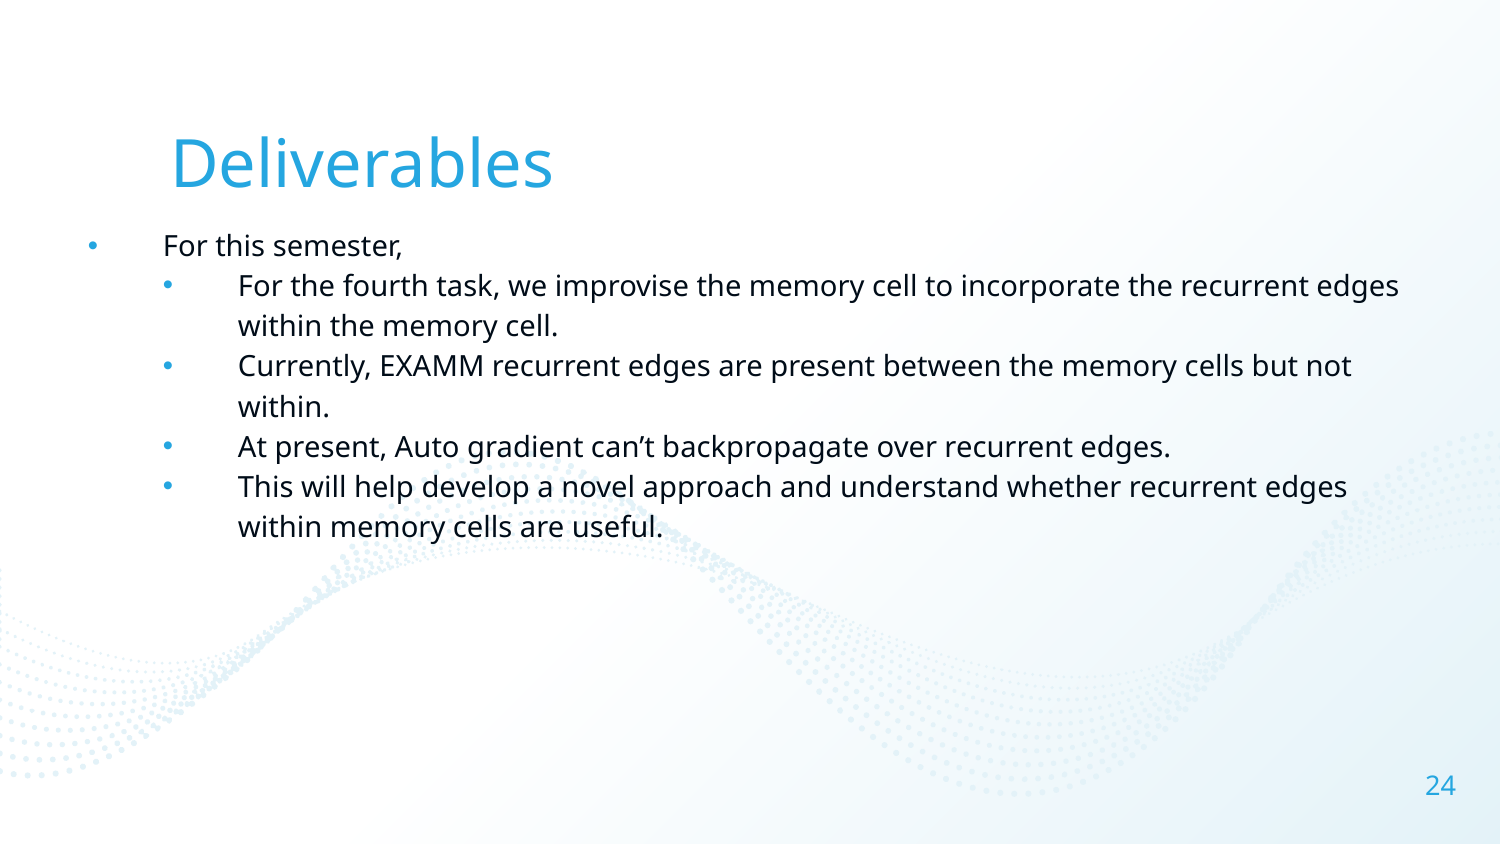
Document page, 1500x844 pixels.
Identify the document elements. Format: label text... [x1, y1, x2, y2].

list For this semester, For the fourth task, we improvise the memory cell to incorporate the recurrent edges within the memory cell. Currently, EXAMM recurrent edges are present between the memory cells but not within. At present, Auto gradient can’t backpropagate over recurrent edges. This will help develop a novel approach and understand whether recurrent edges within memory cells are useful. [87, 222, 1414, 740]
slide_number 24 [1366, 754, 1457, 819]
title Deliverables [170, 137, 1330, 203]
